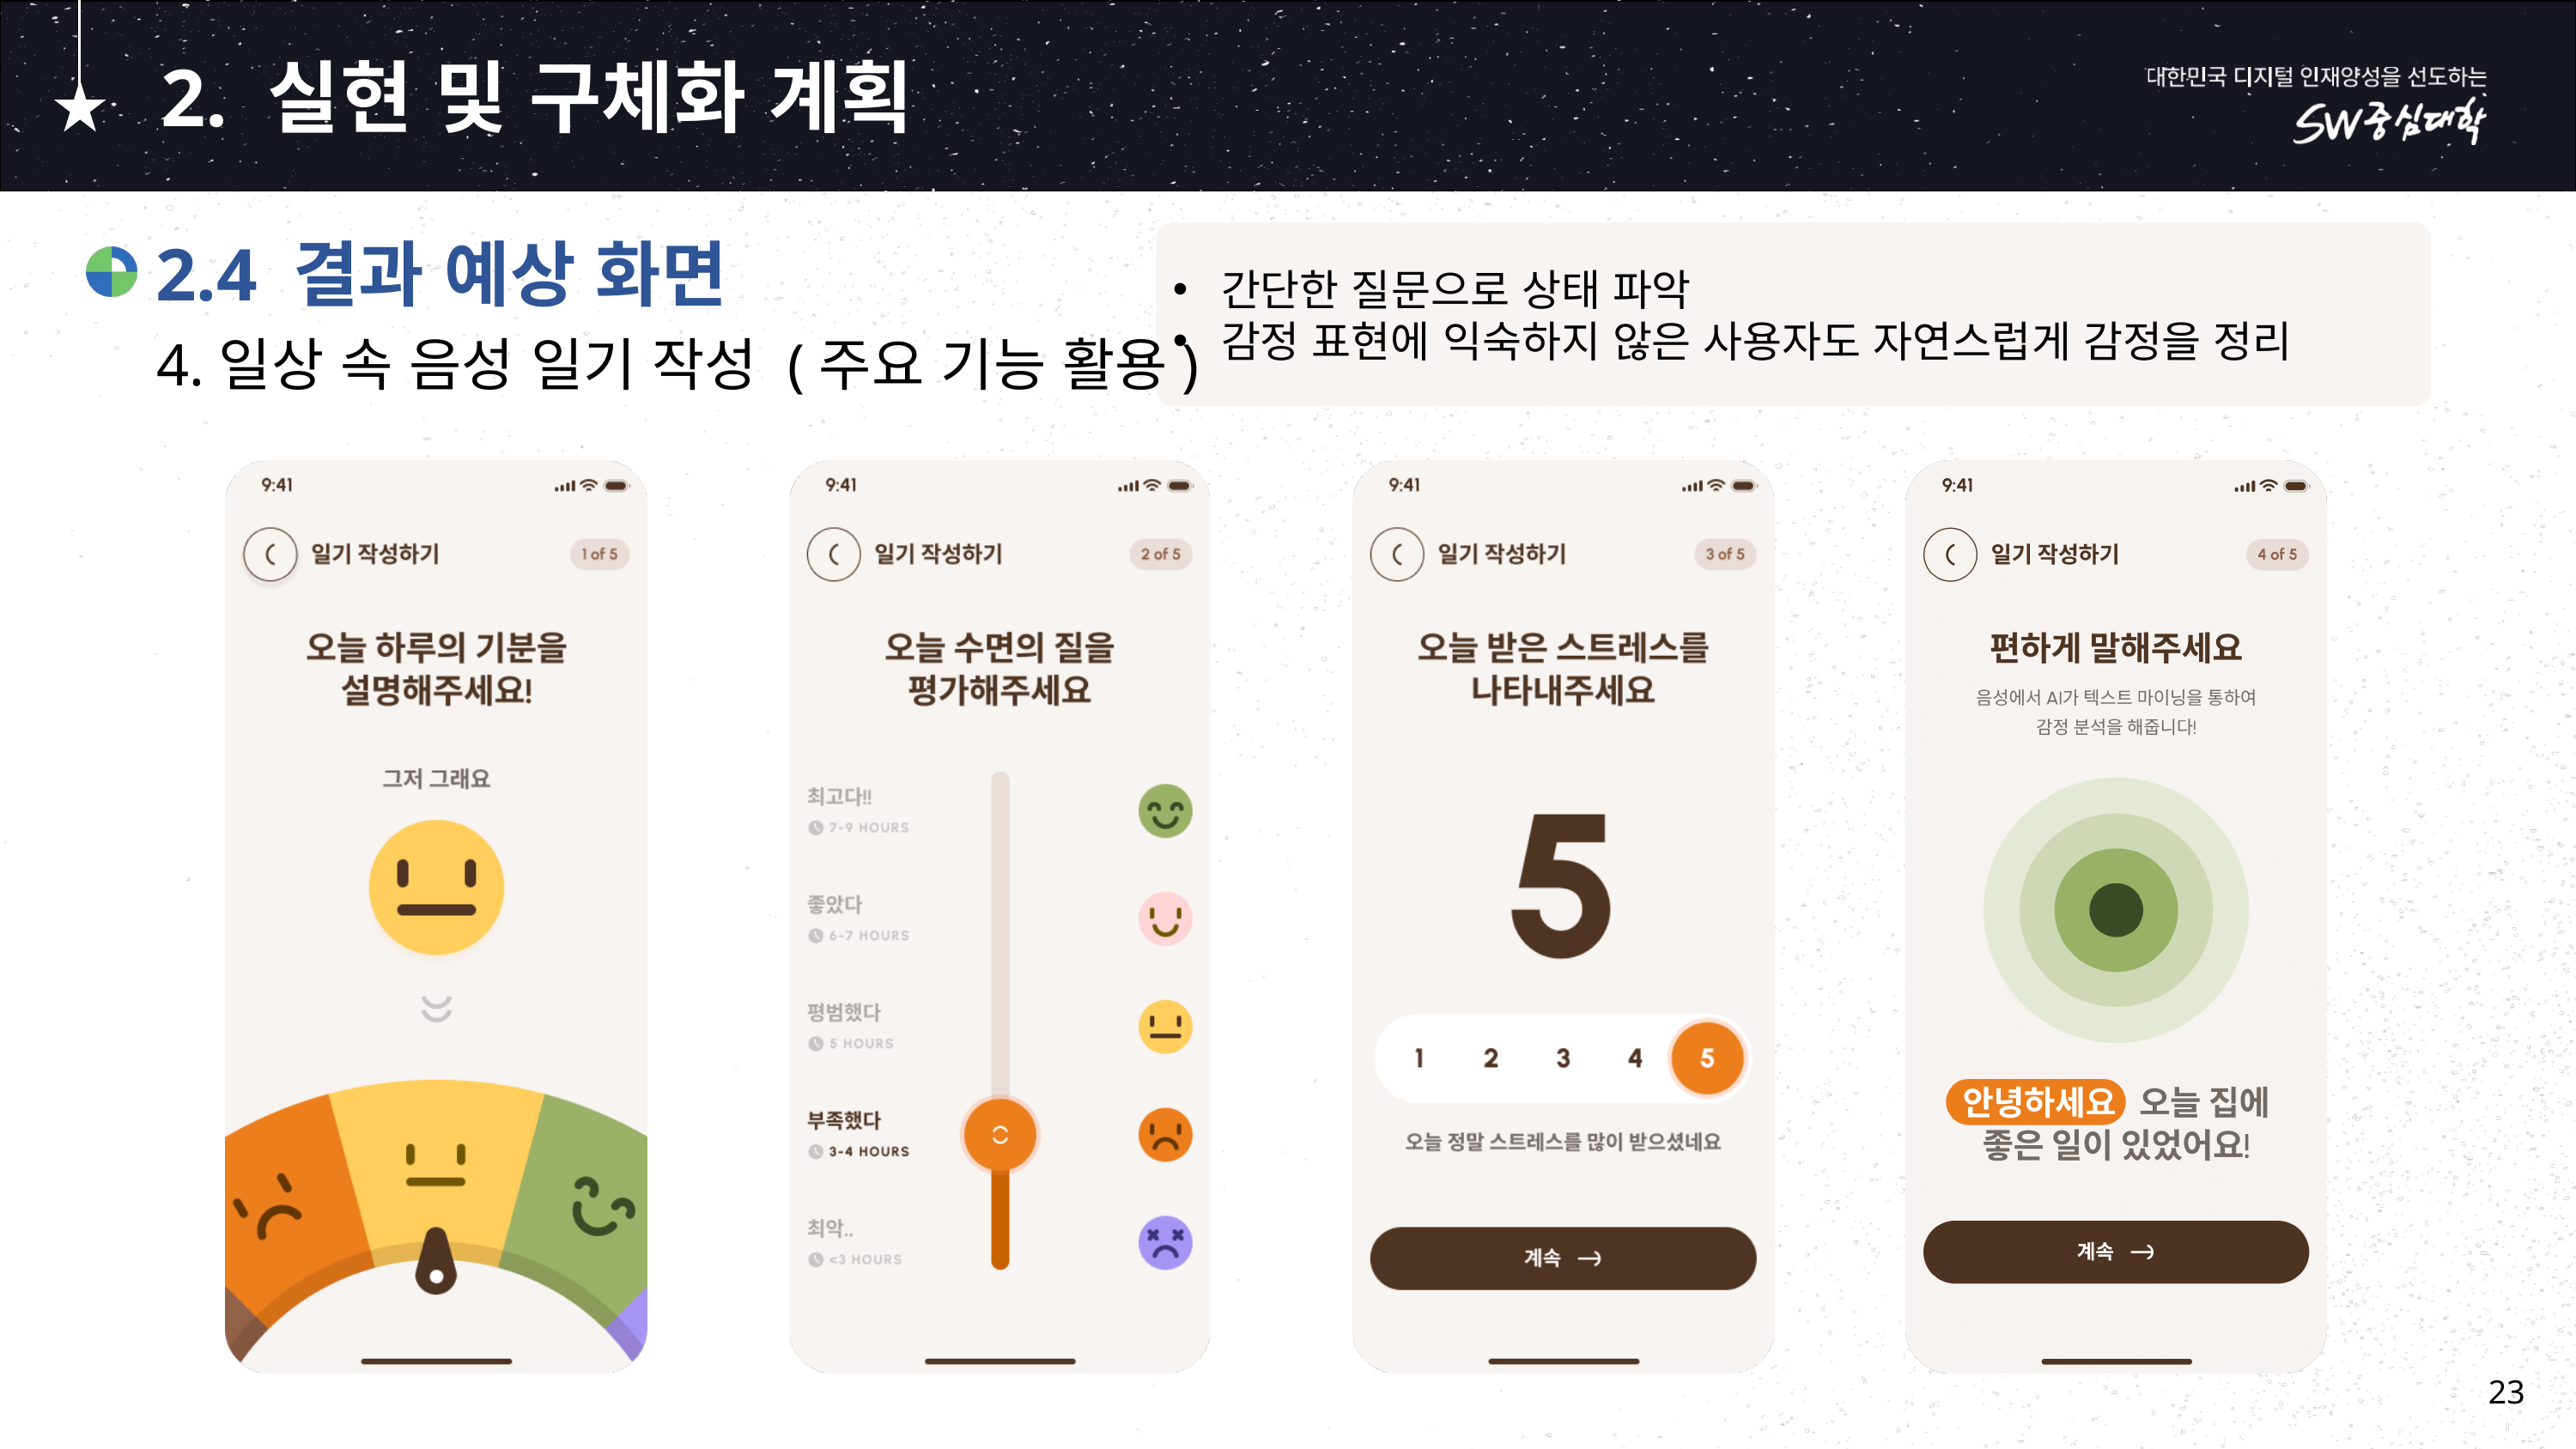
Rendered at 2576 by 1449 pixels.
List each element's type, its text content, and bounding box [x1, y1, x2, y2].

picture [1905, 460, 2327, 1373]
picture [1352, 460, 1775, 1373]
text_box 간단한 질문으로 상태 파악 감정 표현에 익숙하지 않은 사용자도 자연스럽게 감정을 정리 [1154, 220, 2433, 409]
picture [86, 246, 137, 297]
title 2. 실현 및 구체화 계획 [148, 39, 2576, 152]
picture [225, 460, 647, 1373]
text_box 4.일상 속 음성 일기 작성 (주요 기능 활용) [143, 322, 1495, 404]
picture [788, 460, 1211, 1373]
text_box 2.4 결과 예상 화면 [74, 222, 1425, 321]
